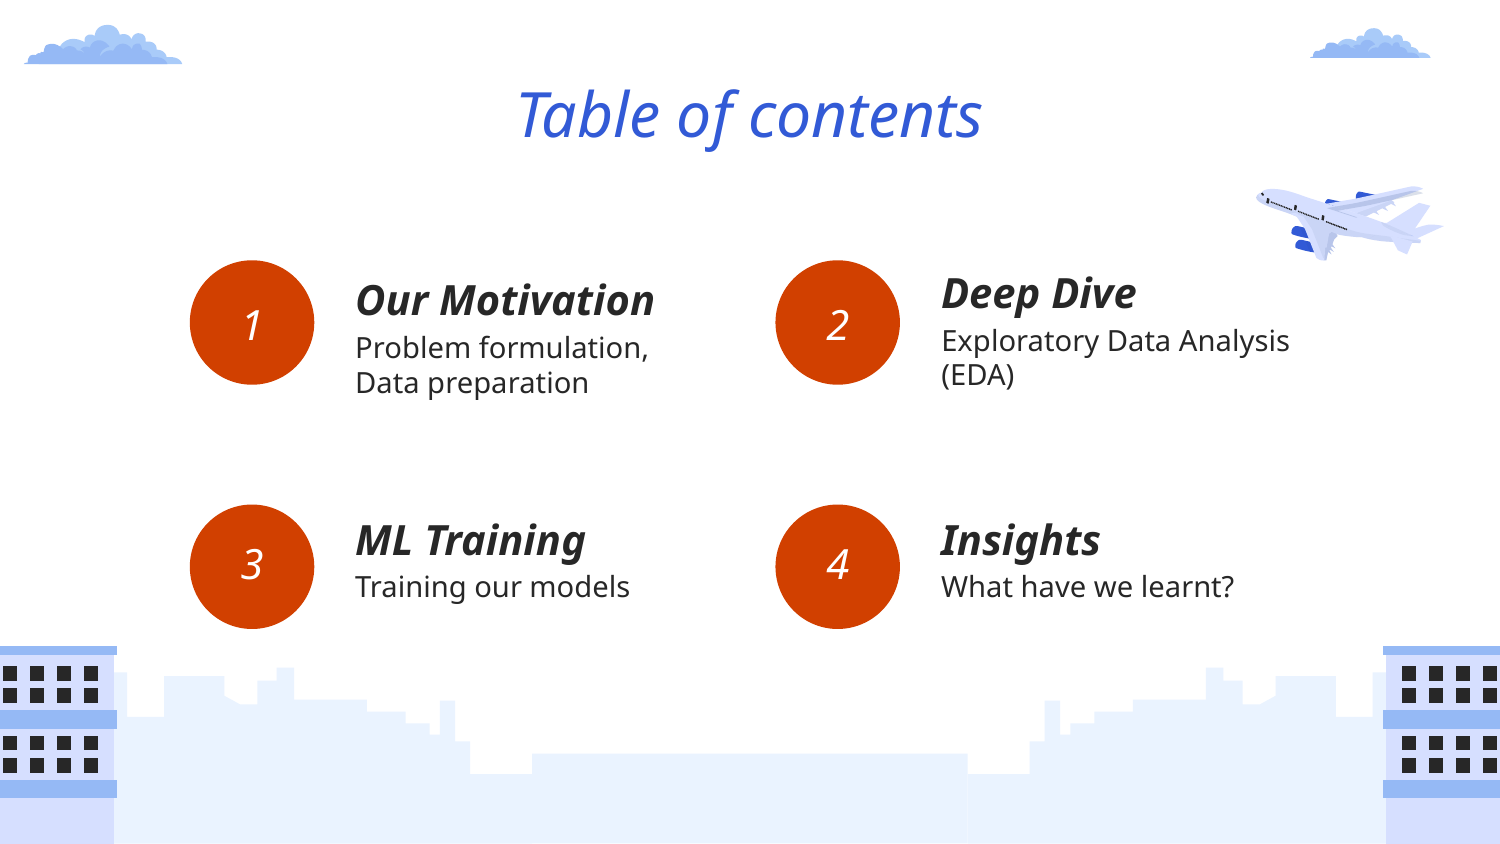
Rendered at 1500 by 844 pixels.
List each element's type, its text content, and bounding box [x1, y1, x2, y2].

text_box [787, 260, 889, 286]
subtitle Problem formulation, Data preparation [340, 314, 725, 405]
subtitle Exploratory Data Analysis (EDA) [926, 306, 1382, 397]
title ML Training [340, 518, 725, 553]
text_box [205, 504, 299, 525]
title 4 [777, 525, 899, 601]
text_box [1256, 186, 1445, 261]
text_box [785, 601, 890, 629]
text_box [201, 260, 303, 286]
text_box [203, 362, 301, 385]
subtitle Training our models [340, 553, 725, 644]
title Deep Dive [926, 271, 1311, 332]
text_box [791, 504, 884, 525]
subtitle What have we learnt? [926, 553, 1311, 644]
title Our Motivation [340, 279, 725, 314]
title Table of contents [118, 60, 1382, 150]
title 1 [191, 286, 313, 362]
text_box [789, 362, 886, 385]
title 2 [777, 286, 899, 362]
title 3 [191, 525, 313, 601]
title Insights [926, 518, 1311, 553]
text_box [200, 601, 305, 629]
